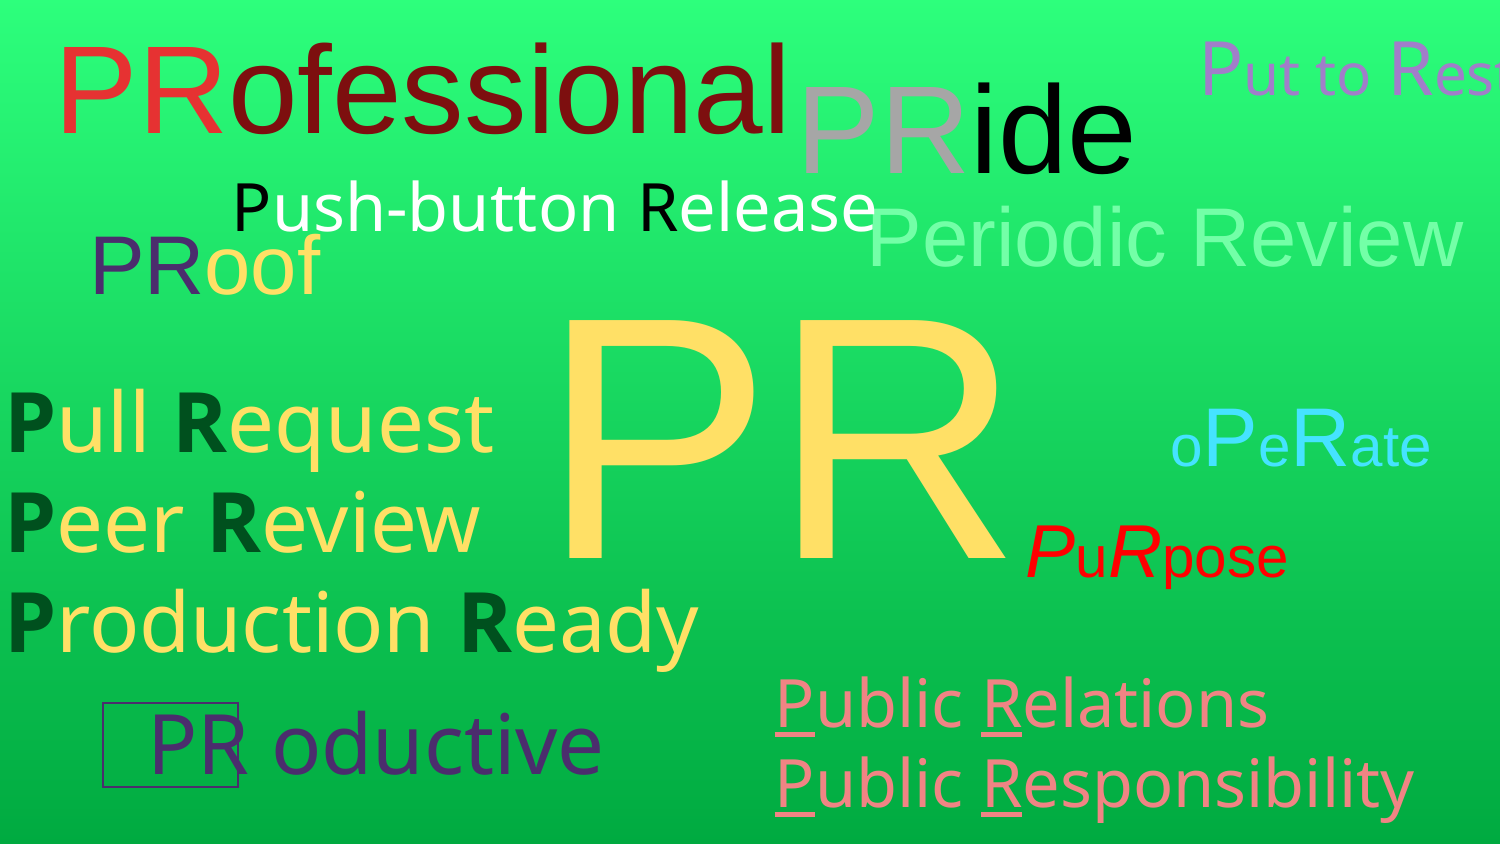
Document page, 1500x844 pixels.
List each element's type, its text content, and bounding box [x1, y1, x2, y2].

text_box PR [541, 245, 1023, 628]
text_box Public Relations Public Responsibility [774, 660, 1416, 821]
text_box Put to Rest [1198, 20, 1500, 111]
text_box oPeRate [1170, 382, 1433, 483]
text_box Periodic Review [866, 182, 1464, 283]
text_box Push-button Release [231, 164, 879, 245]
text_box PR oductive [147, 690, 606, 791]
text_box PRofessional [55, 8, 792, 159]
text_box [102, 702, 239, 788]
text_box Pull Request Peer Review Production Ready [4, 368, 700, 669]
text_box PuRpose [1025, 502, 1290, 593]
text_box PRoof [89, 211, 321, 312]
text_box PRide [796, 48, 1138, 182]
